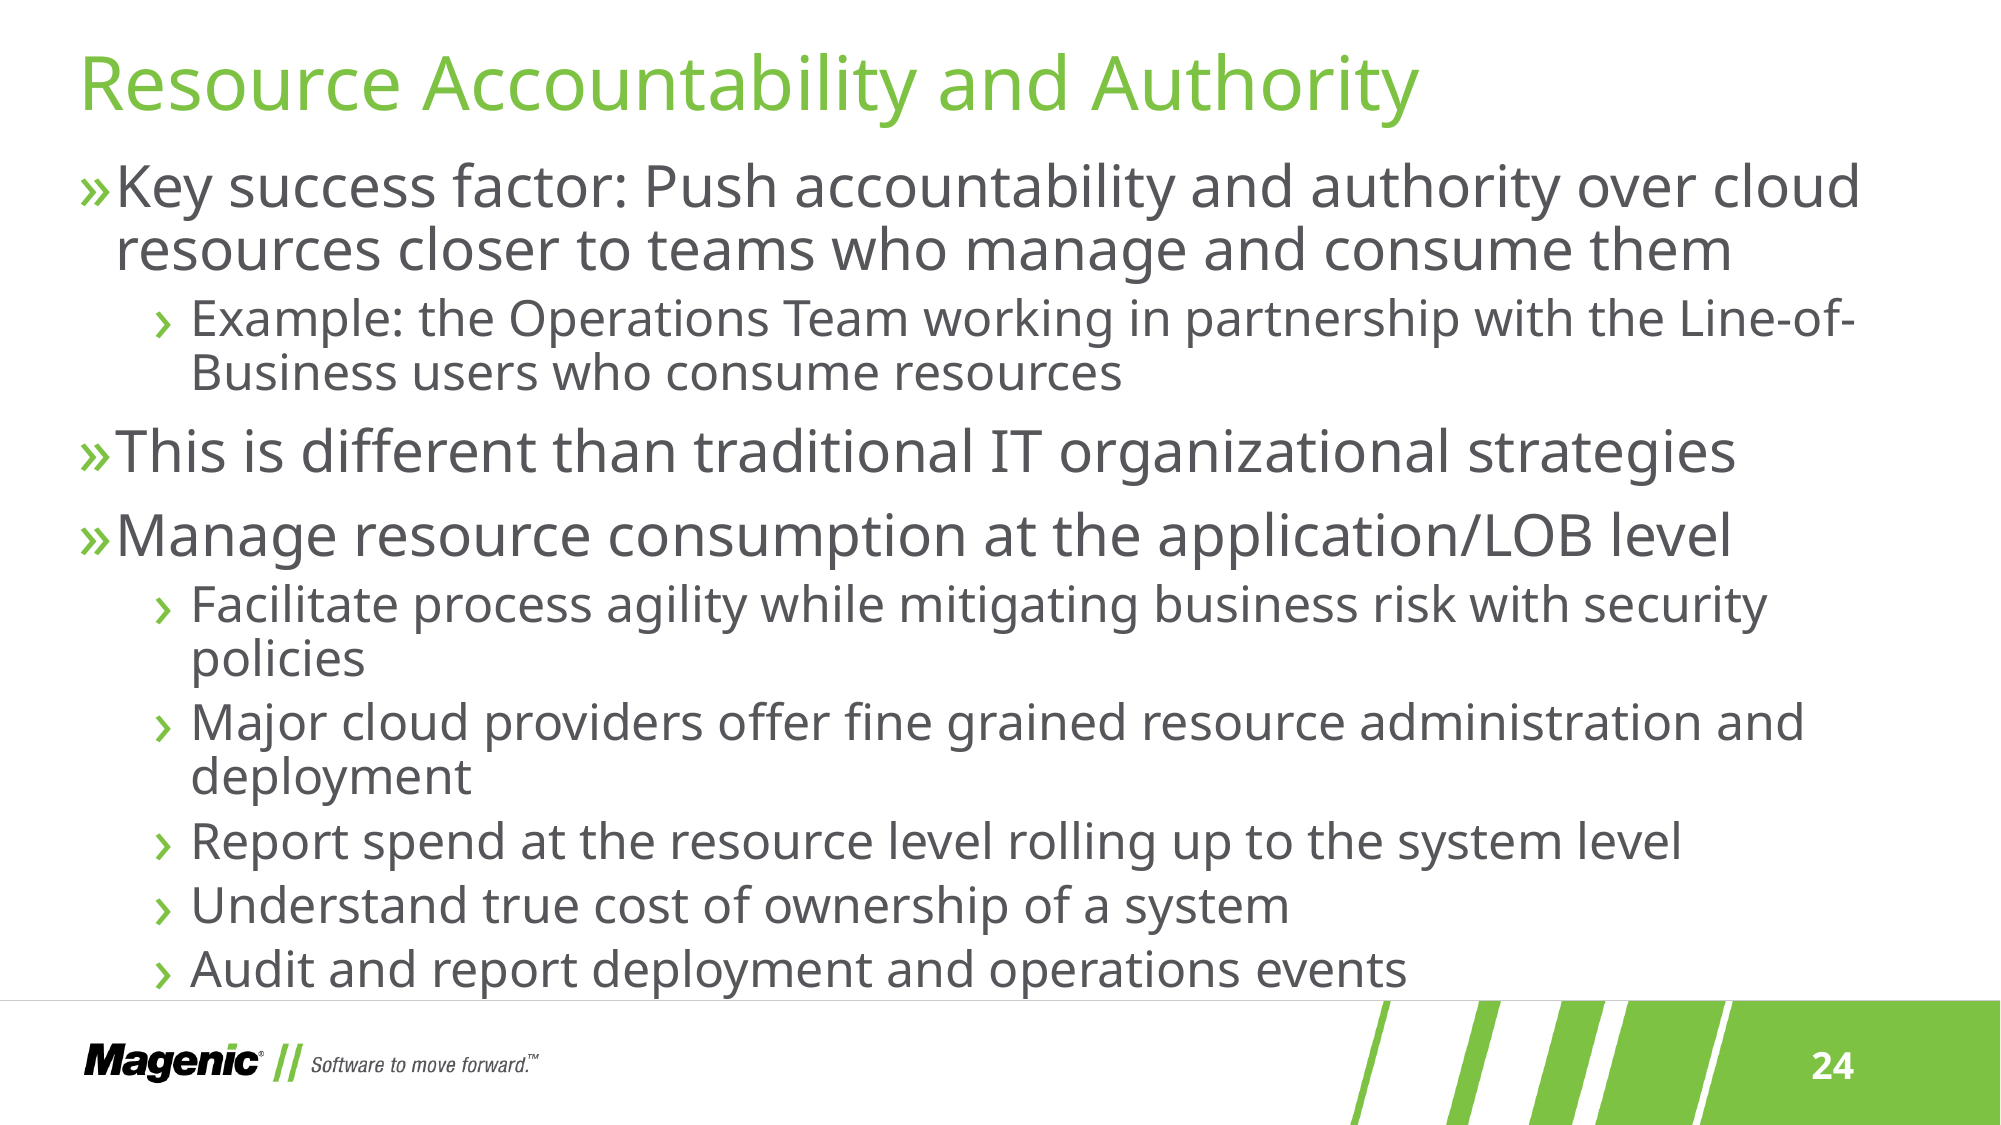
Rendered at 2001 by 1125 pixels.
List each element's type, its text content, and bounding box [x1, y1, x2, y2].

title Resource Accountability and Authority [63, 41, 1938, 131]
list Key success factor: Push accountability and authority over cloud resources closer to teams who manage and consume them Example: the Operations Team working in partnership with the Line-of-Business users who consume resources This is different than traditional IT organizational strategies Manage resource consumption at the application/LOB level Facilitate process agility while mitigating business risk with security policies Major cloud providers offer fine grained resource administration and deployment Report spend at the resource level rolling up to the system level Understand true cost of ownership of a system Audit and report deployment and operations events [63, 149, 1959, 939]
picture [0, 0, 2001, 1125]
